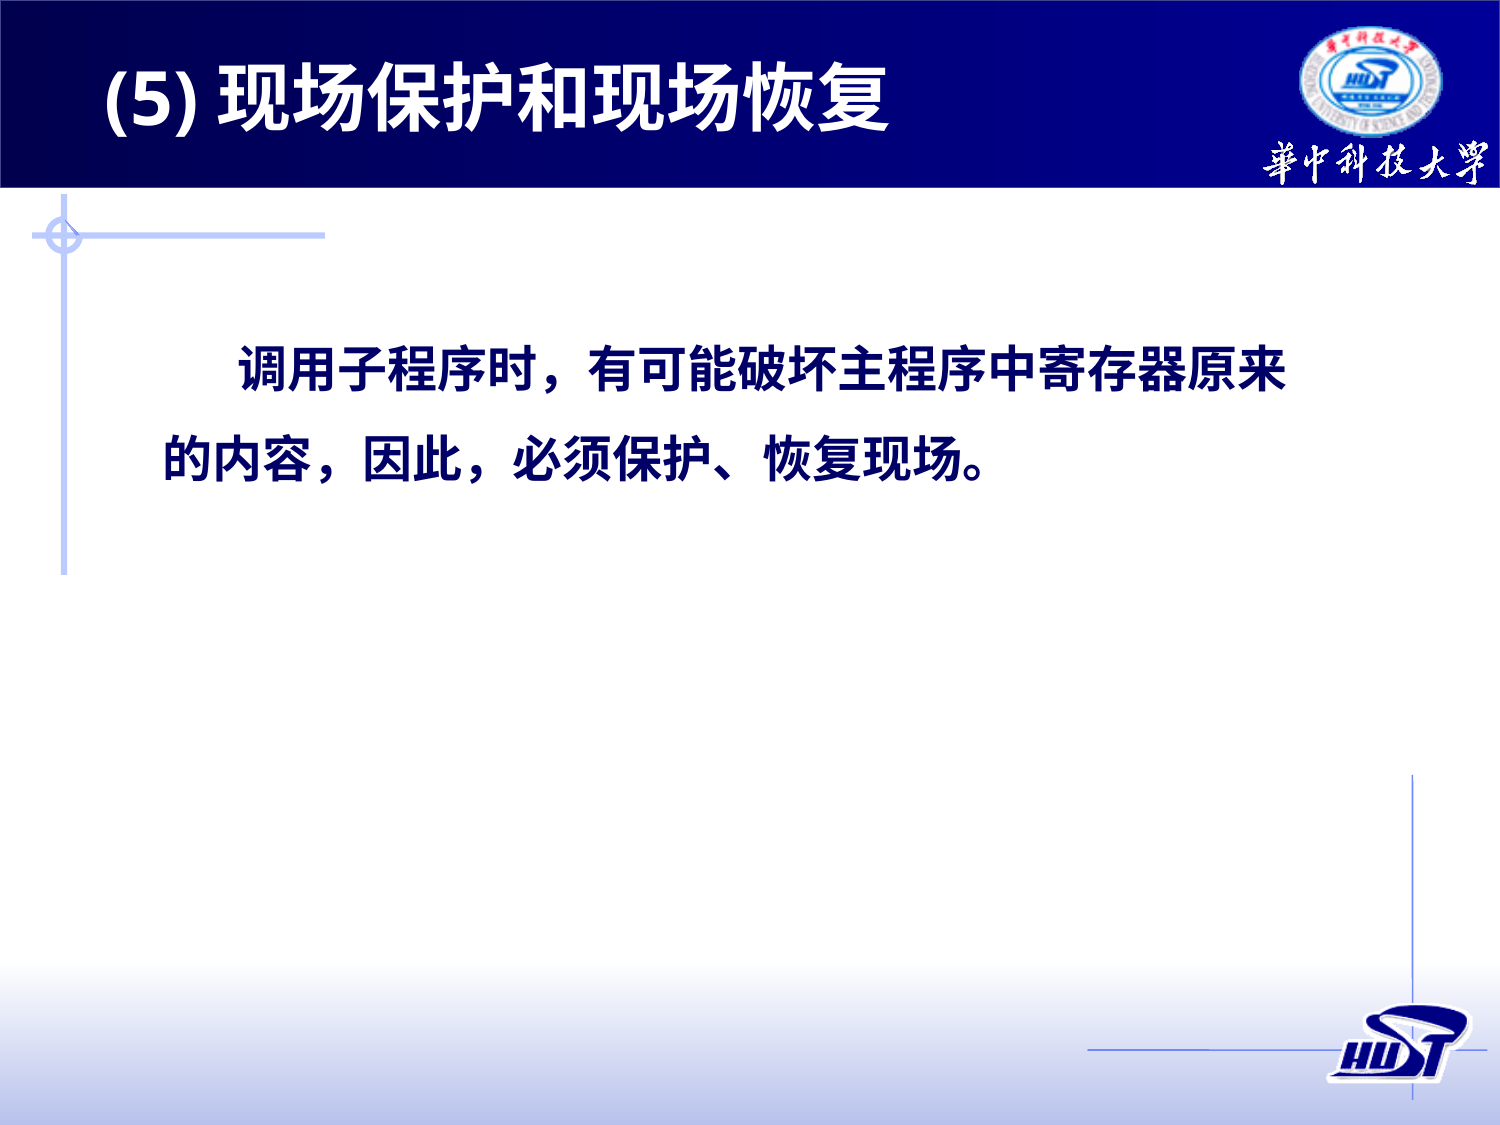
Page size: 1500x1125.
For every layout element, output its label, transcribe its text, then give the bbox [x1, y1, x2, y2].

picture [1299, 26, 1443, 138]
picture [1262, 140, 1488, 185]
text_box (5)现场保护和现场恢复 [89, 42, 1308, 148]
text_box 调用子程序时，有可能破坏主程序中寄存器原来的内容，因此，必须保护、恢复现场。 [29, 299, 1350, 579]
